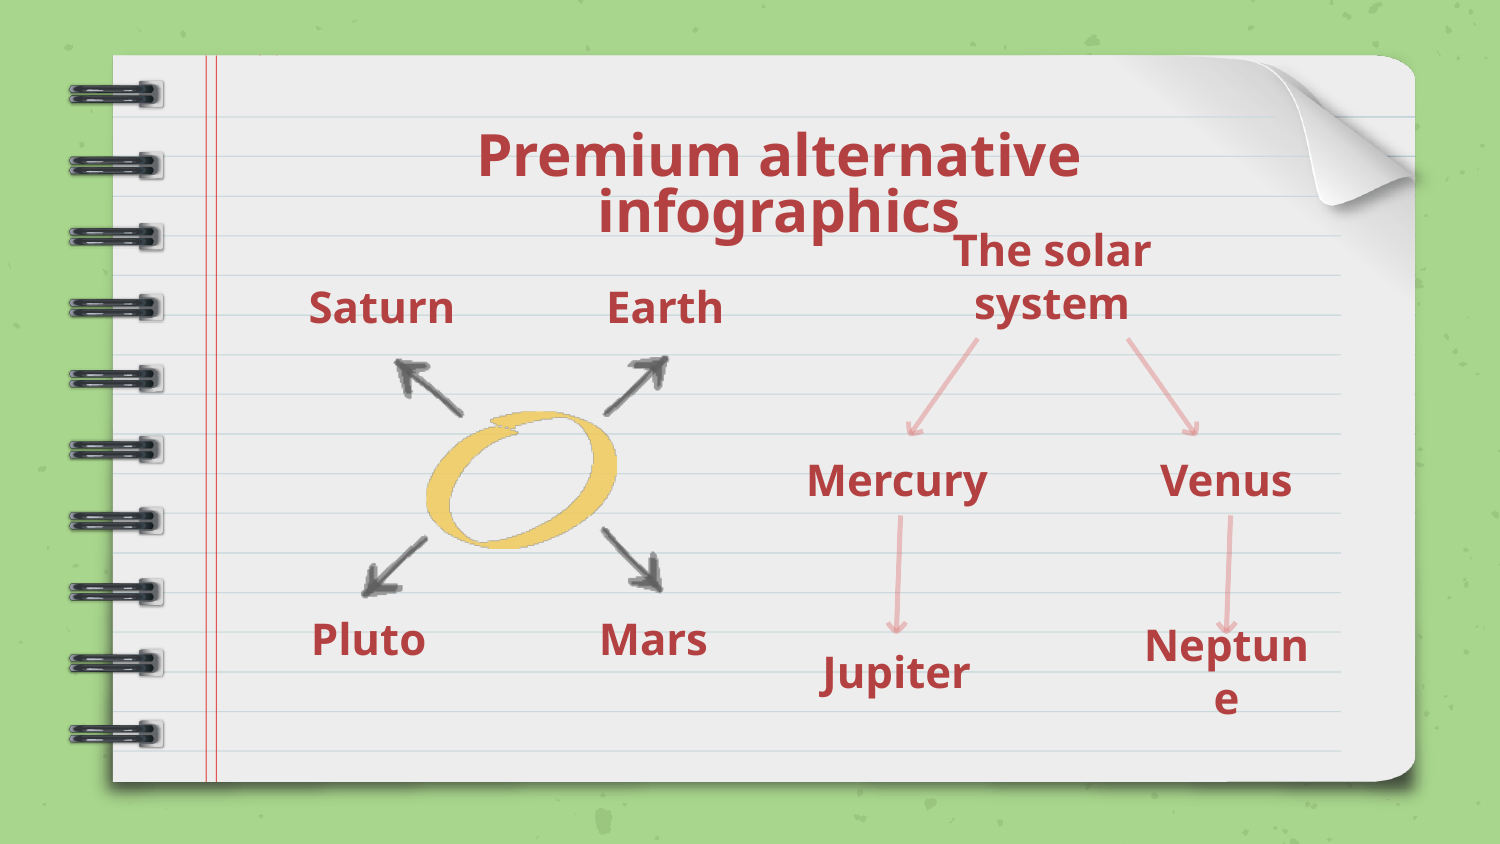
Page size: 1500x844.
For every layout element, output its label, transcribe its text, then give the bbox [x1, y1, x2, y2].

text_box Pluto [261, 603, 476, 673]
text_box Jupiter [789, 636, 1004, 706]
picture [63, 22, 1437, 822]
text_box Venus [1119, 444, 1334, 514]
text_box Neptune [1119, 636, 1334, 706]
text_box Saturn [274, 271, 490, 341]
text_box The solar system [881, 220, 1223, 331]
text_box Mars [546, 603, 761, 673]
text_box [0, 0, 1500, 844]
text_box Earth [557, 271, 773, 341]
text_box Mercury [789, 444, 1004, 514]
title Premium alternative infographics [292, 116, 1266, 217]
